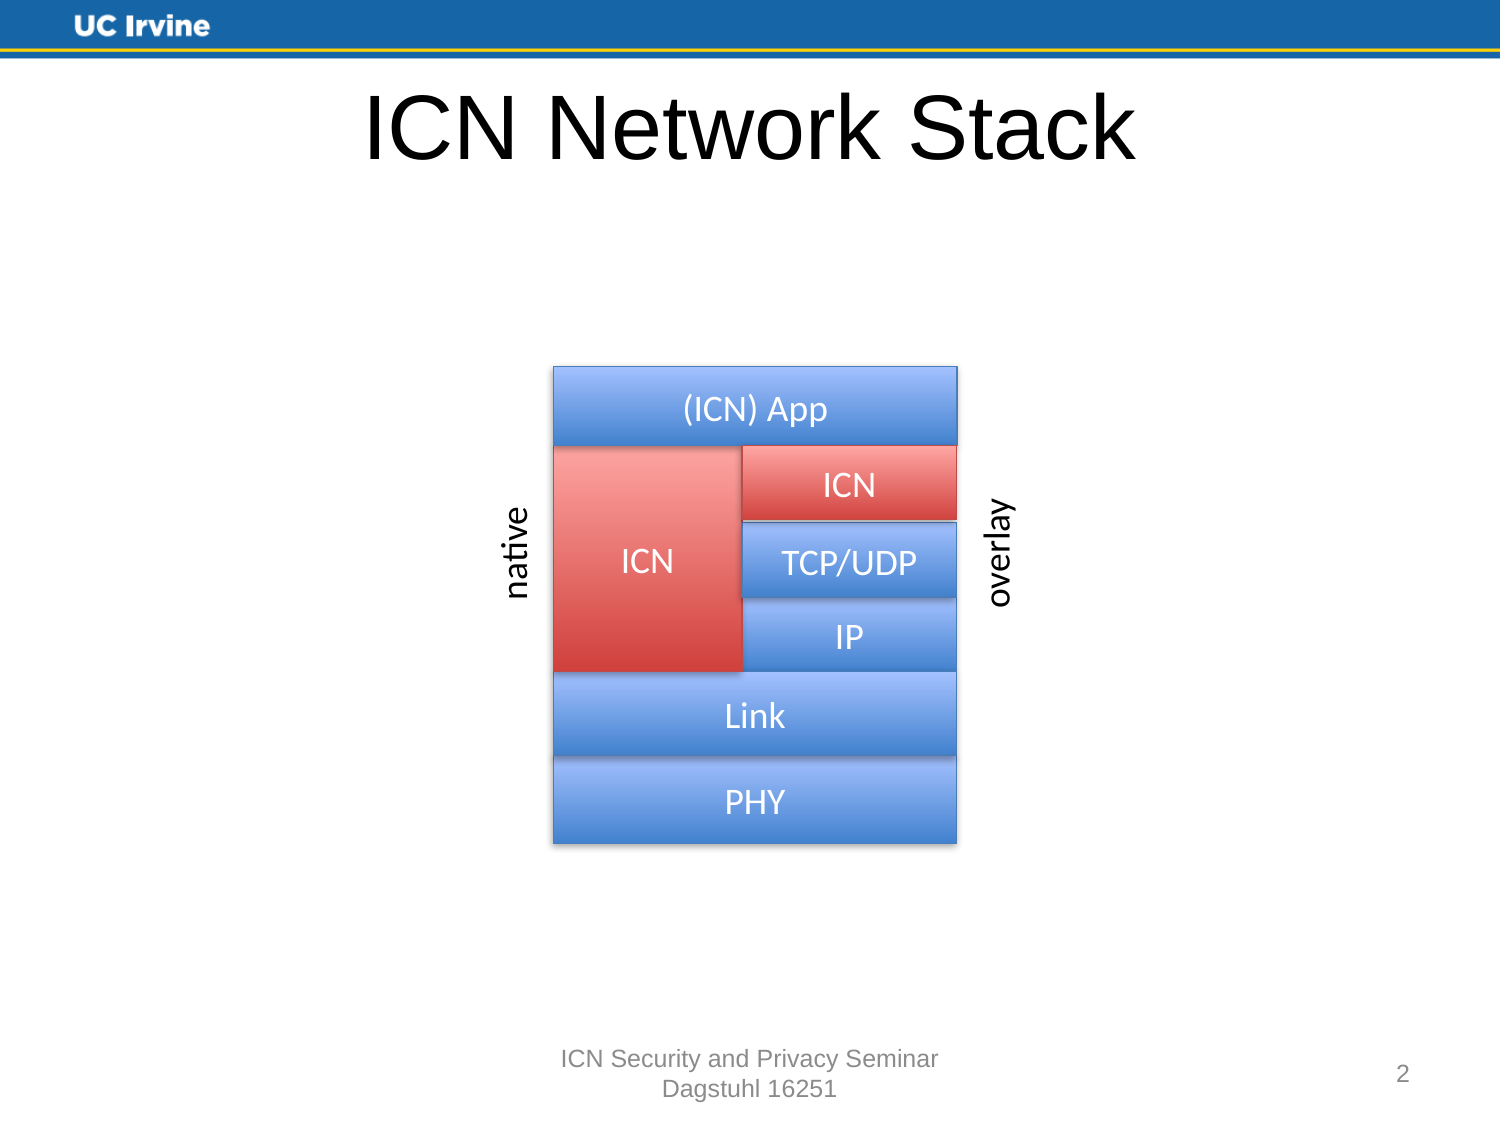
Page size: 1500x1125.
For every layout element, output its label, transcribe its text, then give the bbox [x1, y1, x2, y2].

slide_number 2 [1074, 1042, 1425, 1103]
text_box (ICN) App [553, 366, 958, 446]
text_box ICN [553, 453, 743, 672]
text_box native [482, 491, 542, 615]
text_box IP [746, 604, 957, 670]
text_box Link [553, 671, 957, 756]
text_box ICN [741, 445, 957, 520]
text_box TCP/UDP [741, 526, 957, 598]
title ICN Network Stack [75, 60, 1425, 248]
footer ICN Security and Privacy Seminar Dagstuhl 16251 [512, 1042, 988, 1103]
text_box PHY [553, 764, 957, 844]
text_box overlay [964, 483, 1025, 624]
